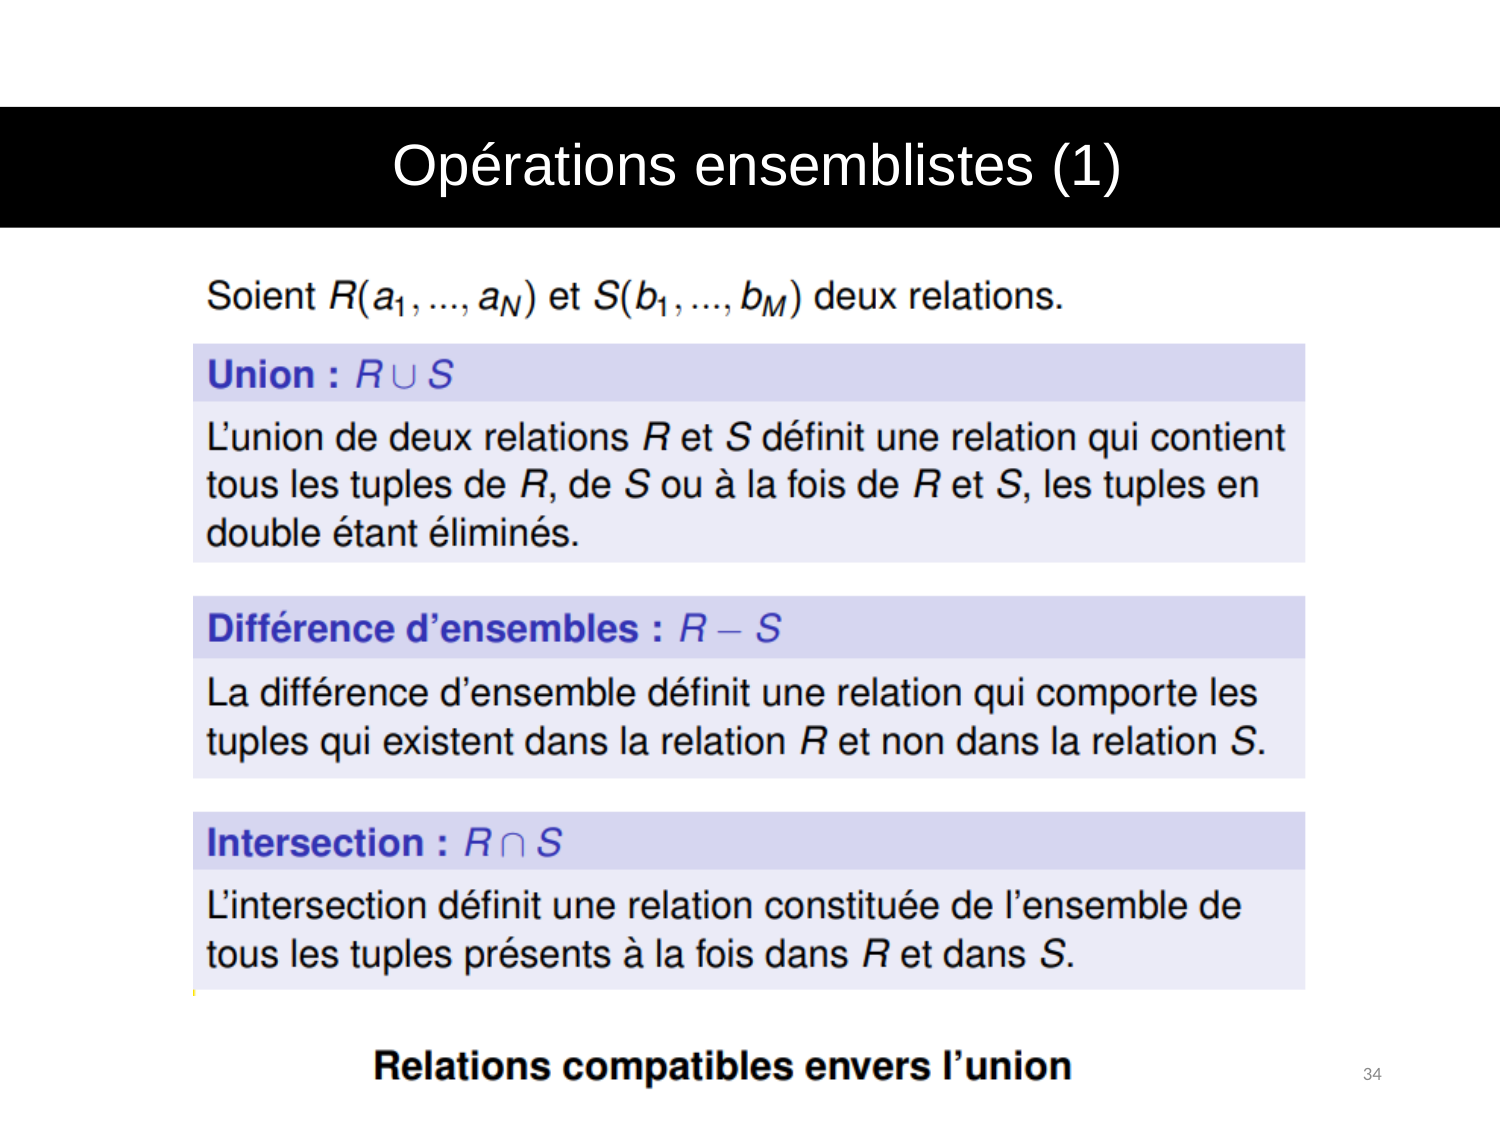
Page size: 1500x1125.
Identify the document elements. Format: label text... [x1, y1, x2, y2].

picture [368, 1041, 1082, 1097]
text_box [0, 105, 1500, 230]
title Opérations ensemblistes (1) [68, 105, 1448, 228]
text_box 34 [1084, 1042, 1397, 1103]
picture [193, 274, 1307, 996]
